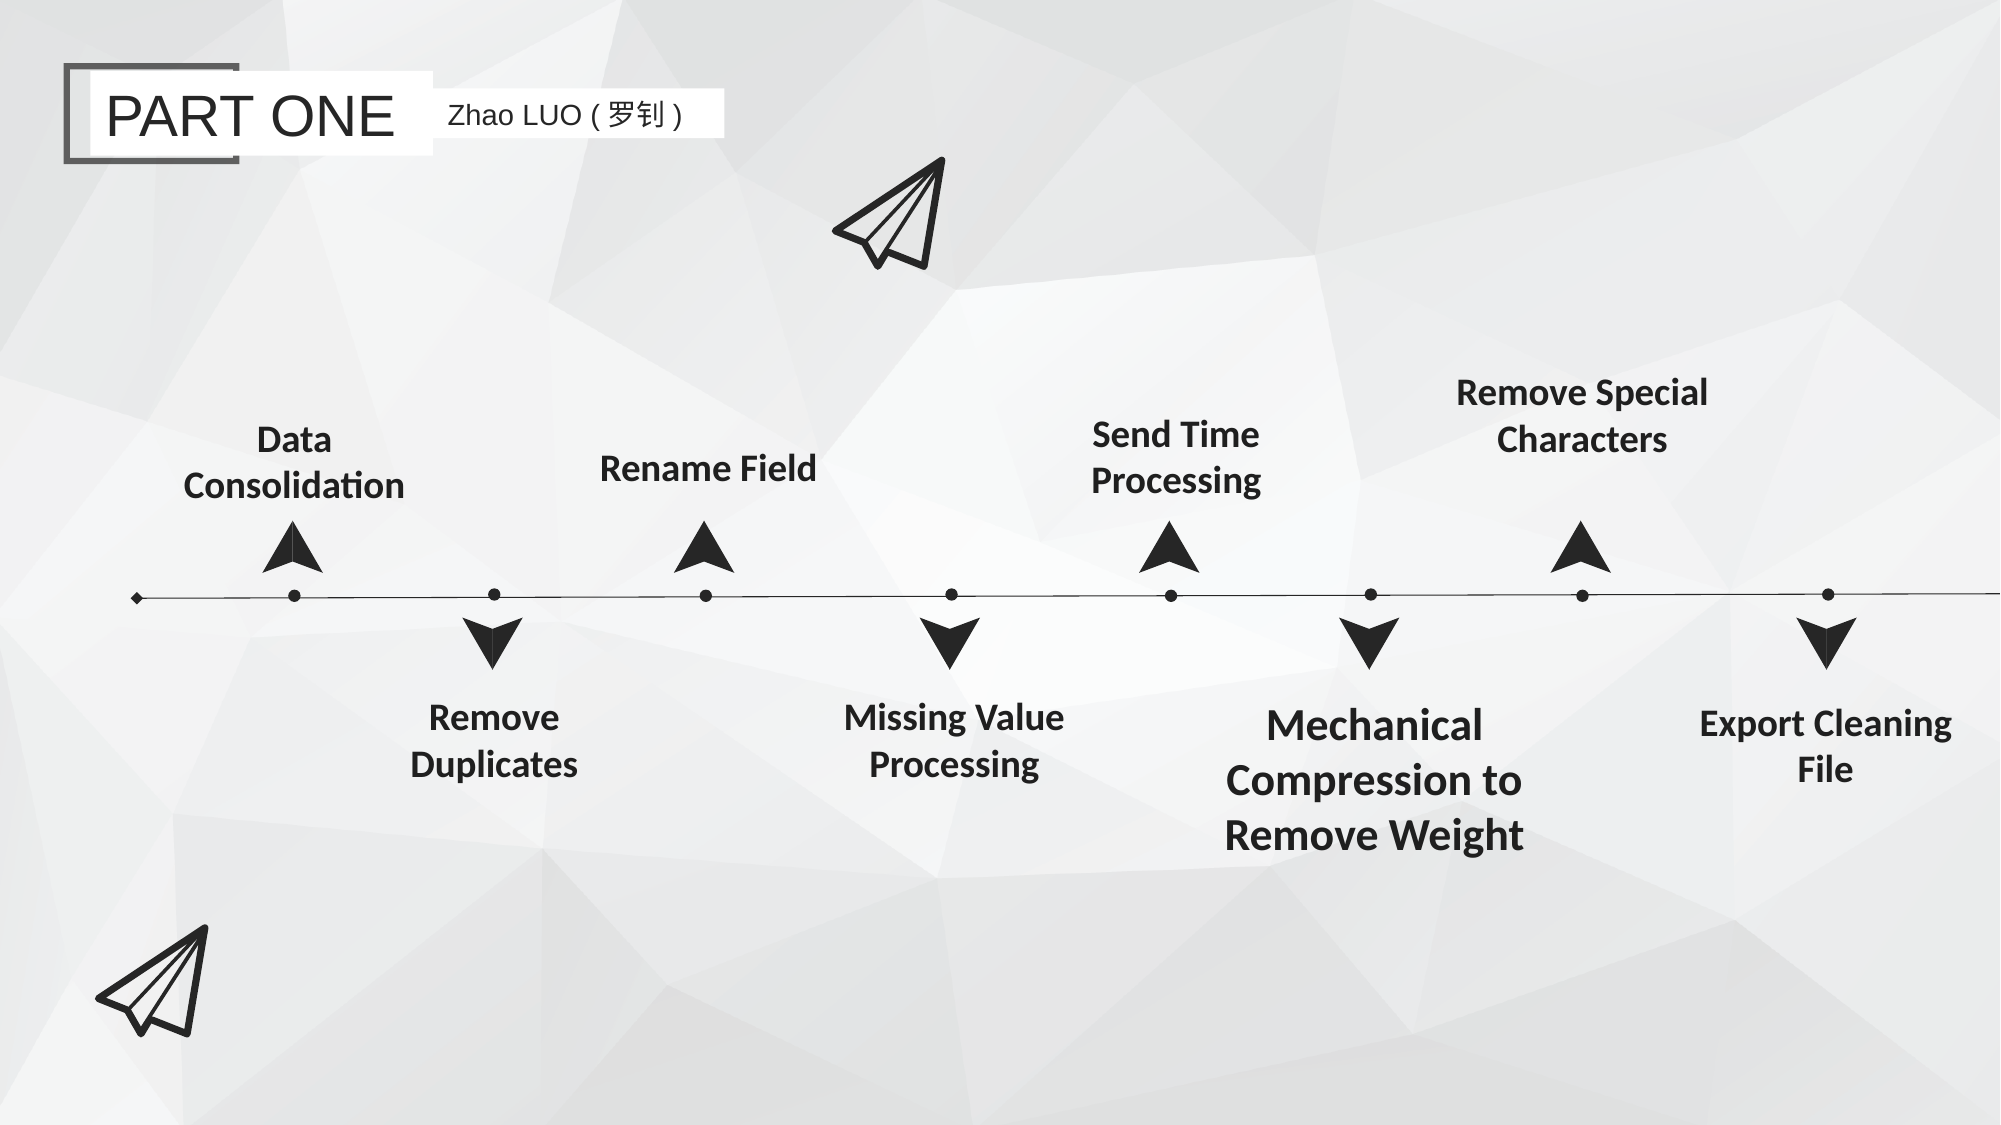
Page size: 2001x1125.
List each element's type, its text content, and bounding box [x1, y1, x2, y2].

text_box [1139, 520, 1200, 602]
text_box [66, 66, 434, 162]
text_box Rename Field [562, 434, 855, 497]
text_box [1200, 593, 1339, 599]
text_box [1796, 588, 1857, 670]
text_box Missing Value Processing [808, 684, 1100, 793]
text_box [1400, 593, 1550, 599]
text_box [1857, 593, 2000, 599]
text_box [919, 588, 981, 670]
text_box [1611, 593, 1796, 599]
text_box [735, 593, 919, 599]
text_box Send Time Processing [1030, 400, 1322, 509]
text_box Zhao LUO (罗钊) [434, 88, 725, 139]
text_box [1550, 520, 1611, 602]
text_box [981, 593, 1139, 599]
text_box [831, 156, 946, 270]
text_box [94, 924, 209, 1038]
text_box Remove Special Characters [1436, 359, 1729, 468]
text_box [323, 593, 462, 599]
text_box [673, 520, 735, 602]
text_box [1339, 588, 1400, 670]
text_box Export Cleaning File [1680, 689, 1972, 798]
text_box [523, 593, 673, 599]
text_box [136, 593, 262, 599]
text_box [262, 520, 323, 602]
text_box Data Consolidation [148, 406, 441, 515]
picture [0, 0, 2001, 1125]
text_box Remove Duplicates [348, 684, 640, 793]
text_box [462, 588, 523, 670]
text_box Mechanical Compression to Remove Weight [1199, 687, 1551, 867]
